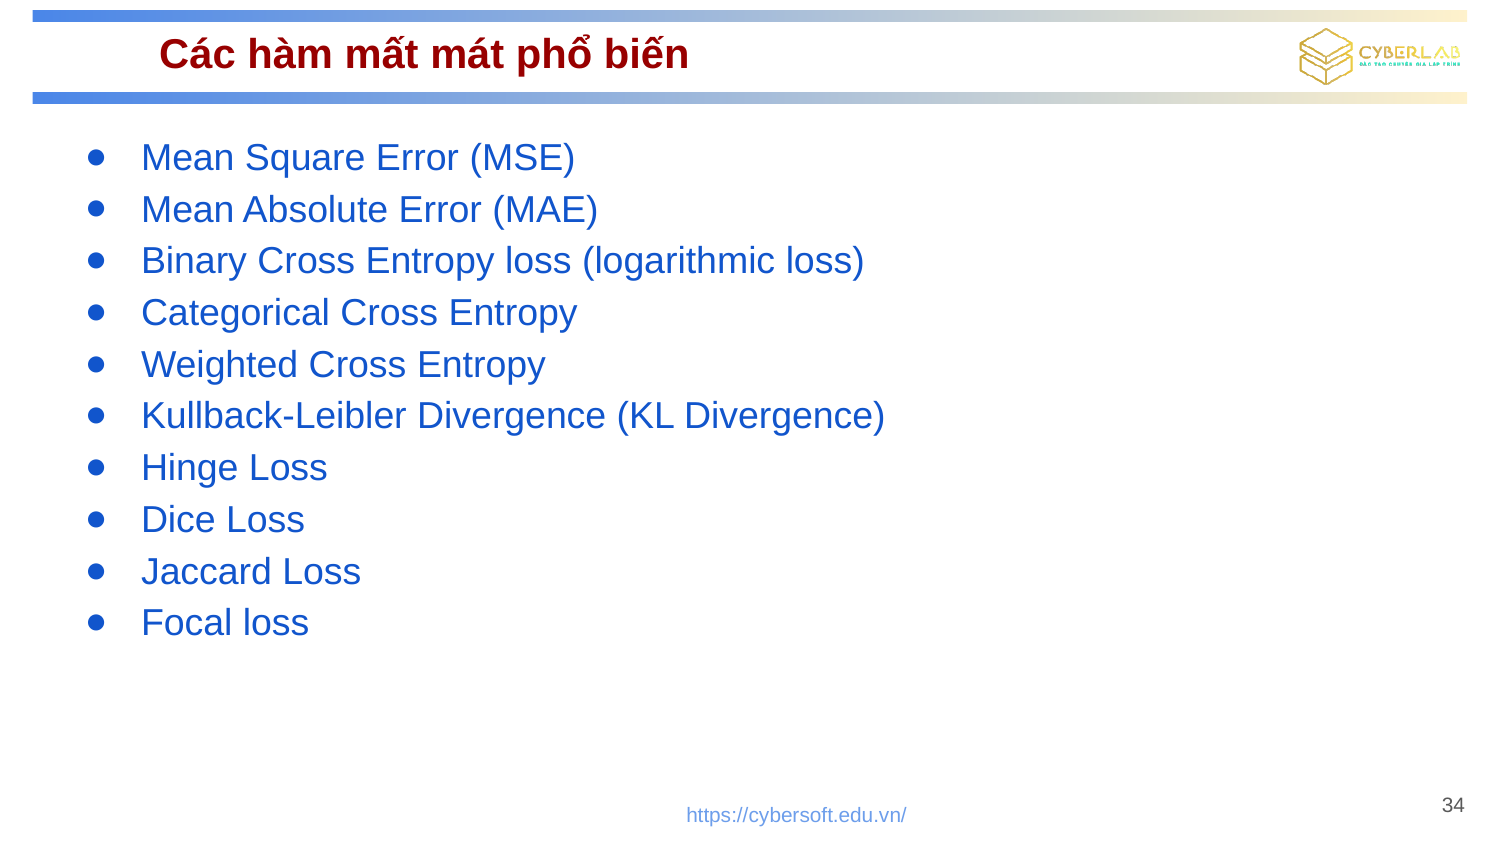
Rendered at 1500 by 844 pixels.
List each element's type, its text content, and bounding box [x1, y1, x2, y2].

picture [1449, 28, 1468, 85]
title Các hàm mất mát phổ biến [144, 12, 1449, 93]
slide_number 34 [1389, 782, 1480, 830]
list Mean Square Error (MSE) Mean Absolute Error (MAE) Binary Cross Entropy loss (logarithmic loss) Categorical Cross Entropy Weighted Cross Entropy Kullback-Leibler Divergence (KL Divergence) Hinge Loss Dice Loss Jaccard Loss Focal loss [51, 111, 1449, 762]
